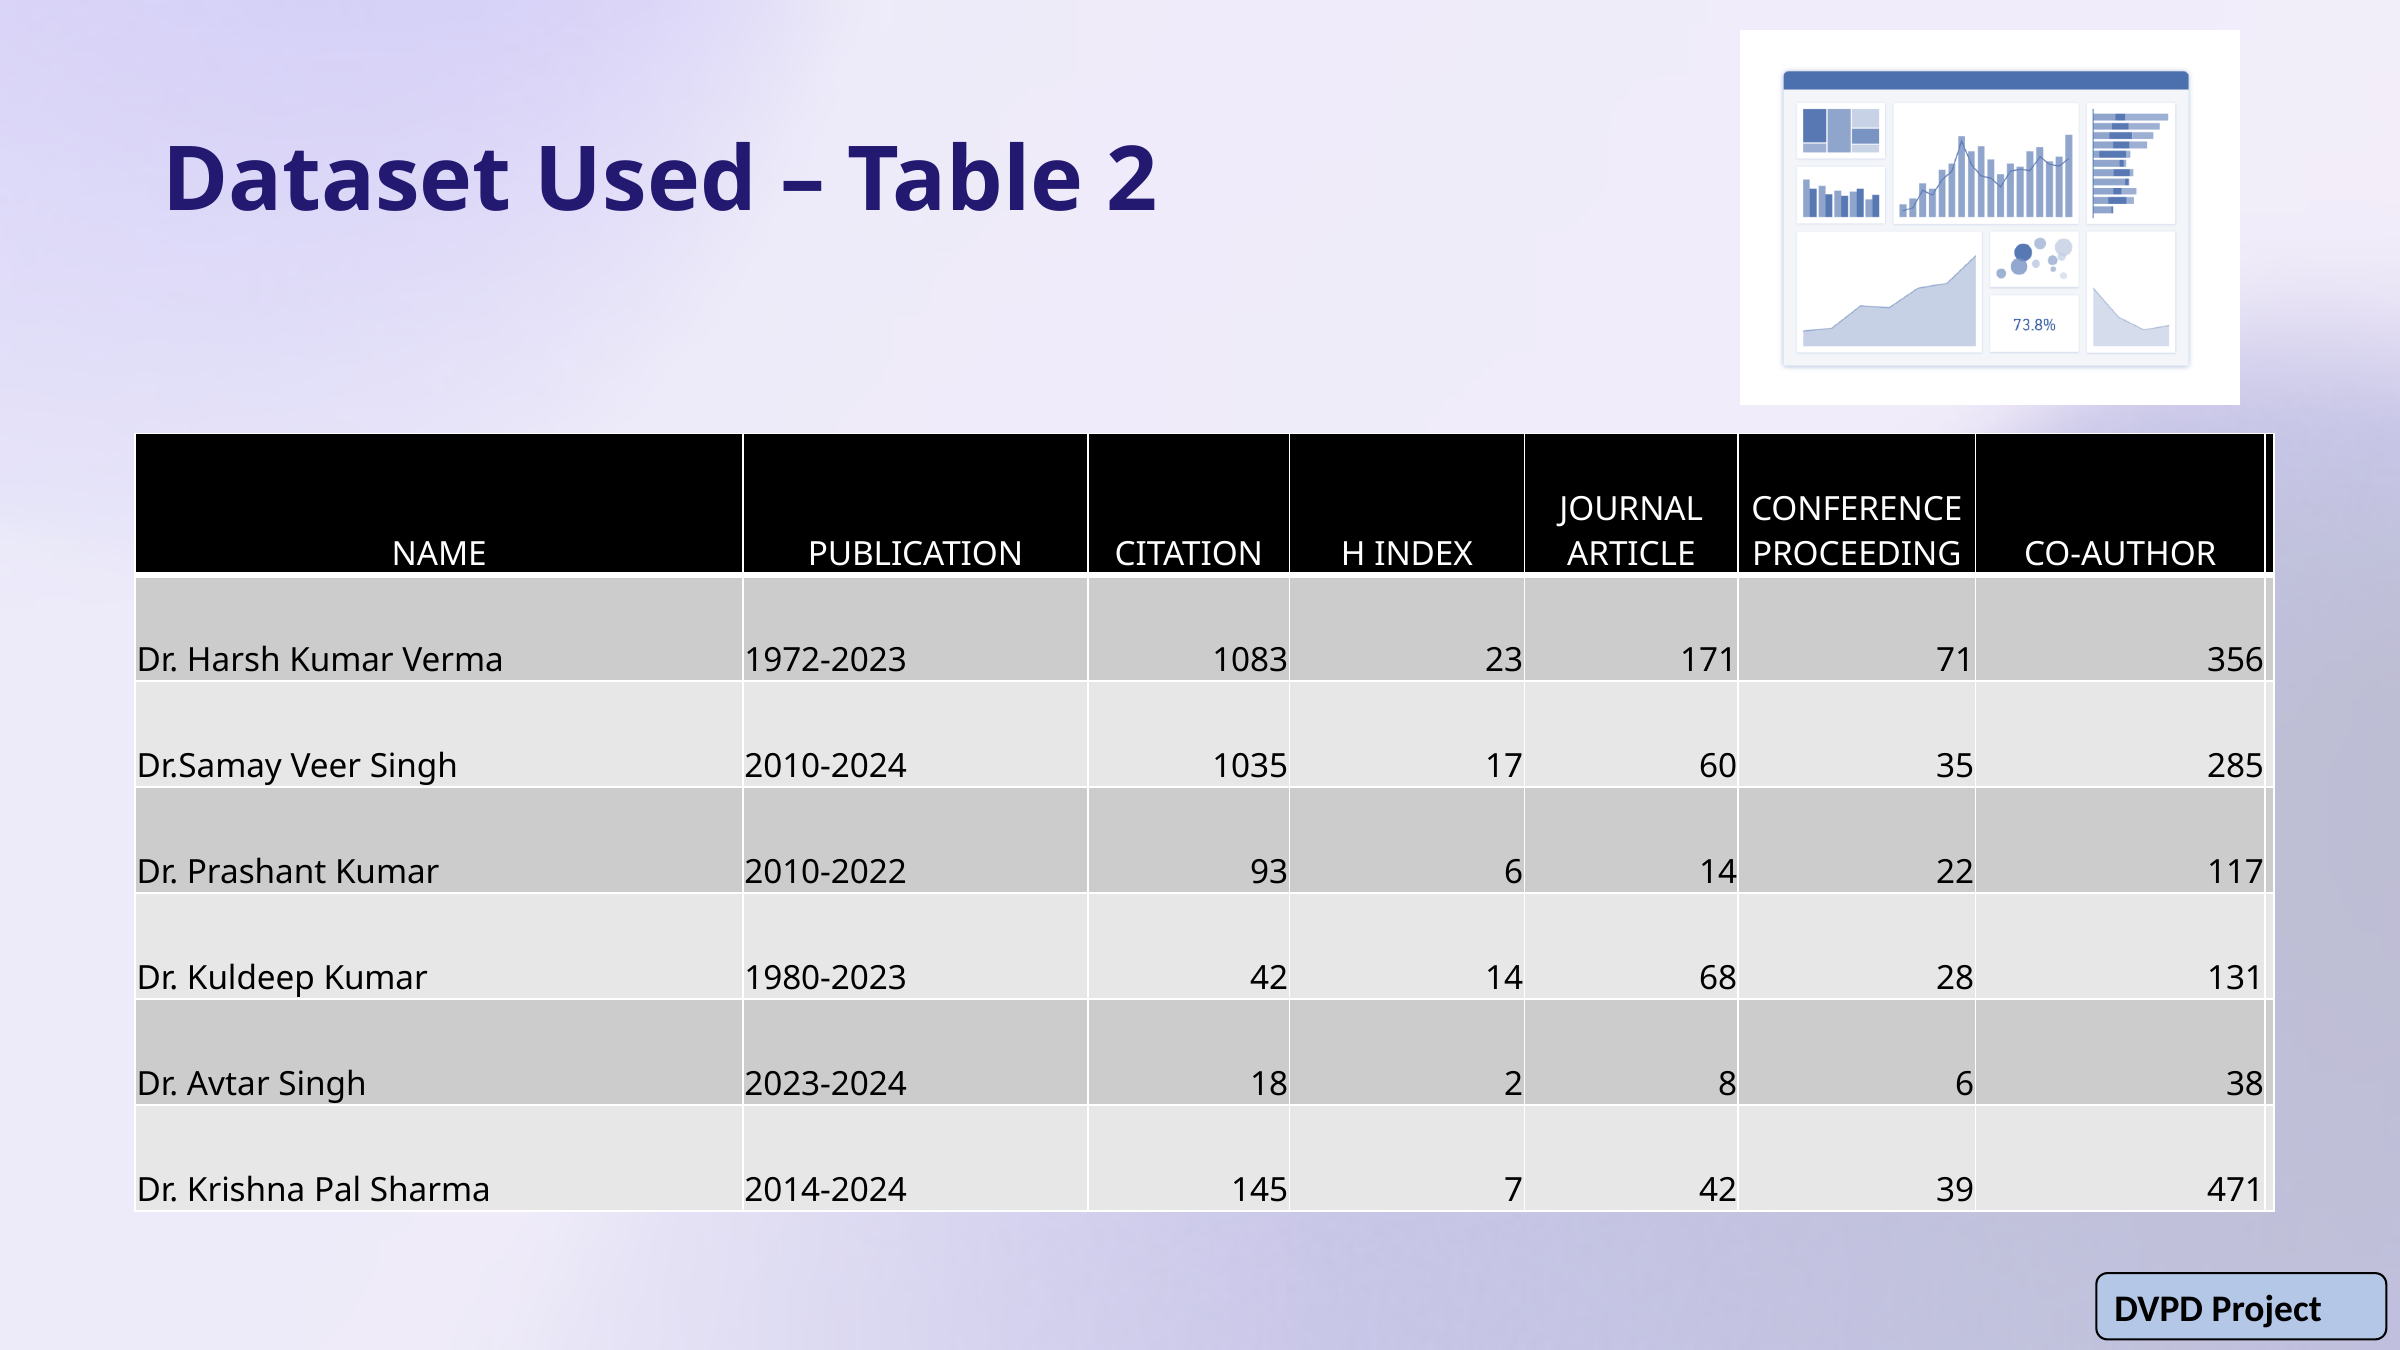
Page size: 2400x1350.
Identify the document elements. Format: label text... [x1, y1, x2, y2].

table_cell 1035 [1089, 682, 1289, 786]
table_cell 42 [1525, 1106, 1737, 1210]
table_header JOURNAL ARTICLE [1525, 434, 1737, 572]
table_header CO-AUTHOR [1976, 434, 2264, 572]
text_box DVPD Project [2095, 1272, 2388, 1341]
table_cell 42 [1089, 894, 1289, 998]
table_cell 60 [1525, 682, 1737, 786]
table_cell 38 [1976, 1000, 2264, 1104]
table_cell [2266, 1106, 2273, 1210]
table_cell Dr. Harsh Kumar Verma [136, 578, 742, 680]
table_cell 2014-2024 [744, 1106, 1087, 1210]
text_box Dataset Used – Table 2 [0, 115, 1730, 343]
table_header [2266, 434, 2273, 572]
table_cell 2023-2024 [744, 1000, 1087, 1104]
table_header NAME [136, 434, 742, 572]
table_cell 2010-2024 [744, 682, 1087, 786]
table_cell 6 [1290, 788, 1524, 892]
table_cell 18 [1089, 1000, 1289, 1104]
table_cell 131 [1976, 894, 2264, 998]
table_cell 2 [1290, 1000, 1524, 1104]
table_cell 356 [1976, 578, 2264, 680]
table_cell 1980-2023 [744, 894, 1087, 998]
table_cell [2266, 894, 2273, 998]
picture [1740, 30, 2240, 405]
table_cell 23 [1290, 578, 1524, 680]
table_header CITATION [1089, 434, 1289, 572]
table_cell 471 [1976, 1106, 2264, 1210]
table_cell 22 [1739, 788, 1975, 892]
picture [2106, 1271, 2389, 1339]
table_cell 145 [1089, 1106, 1289, 1210]
table_cell 117 [1976, 788, 2264, 892]
table_cell Dr.Samay Veer Singh [136, 682, 742, 786]
table_cell 93 [1089, 788, 1289, 892]
table_cell Dr. Krishna Pal Sharma [136, 1106, 742, 1210]
table_cell 39 [1739, 1106, 1975, 1210]
table_header PUBLICATION [744, 434, 1087, 572]
table_cell Dr. Avtar Singh [136, 1000, 742, 1104]
table_cell [2266, 578, 2273, 680]
table_cell 71 [1739, 578, 1975, 680]
table_header H INDEX [1290, 434, 1524, 572]
table_cell [2266, 1000, 2273, 1104]
table_cell 2010-2022 [744, 788, 1087, 892]
table_cell 285 [1976, 682, 2264, 786]
table_cell 6 [1739, 1000, 1975, 1104]
table_cell 28 [1739, 894, 1975, 998]
table_cell 1083 [1089, 578, 1289, 680]
table_cell 7 [1290, 1106, 1524, 1210]
table_header CONFERENCE PROCEEDING [1739, 434, 1975, 572]
table_cell 35 [1739, 682, 1975, 786]
table_cell 14 [1525, 788, 1737, 892]
table_cell 8 [1525, 1000, 1737, 1104]
table_cell 17 [1290, 682, 1524, 786]
table_cell Dr. Prashant Kumar [136, 788, 742, 892]
table_cell Dr. Kuldeep Kumar [136, 894, 742, 998]
table_cell 68 [1525, 894, 1737, 998]
table_cell 171 [1525, 578, 1737, 680]
table_cell [2266, 788, 2273, 892]
table_cell 14 [1290, 894, 1524, 998]
table_cell 1972-2023 [744, 578, 1087, 680]
table_cell [2266, 682, 2273, 786]
